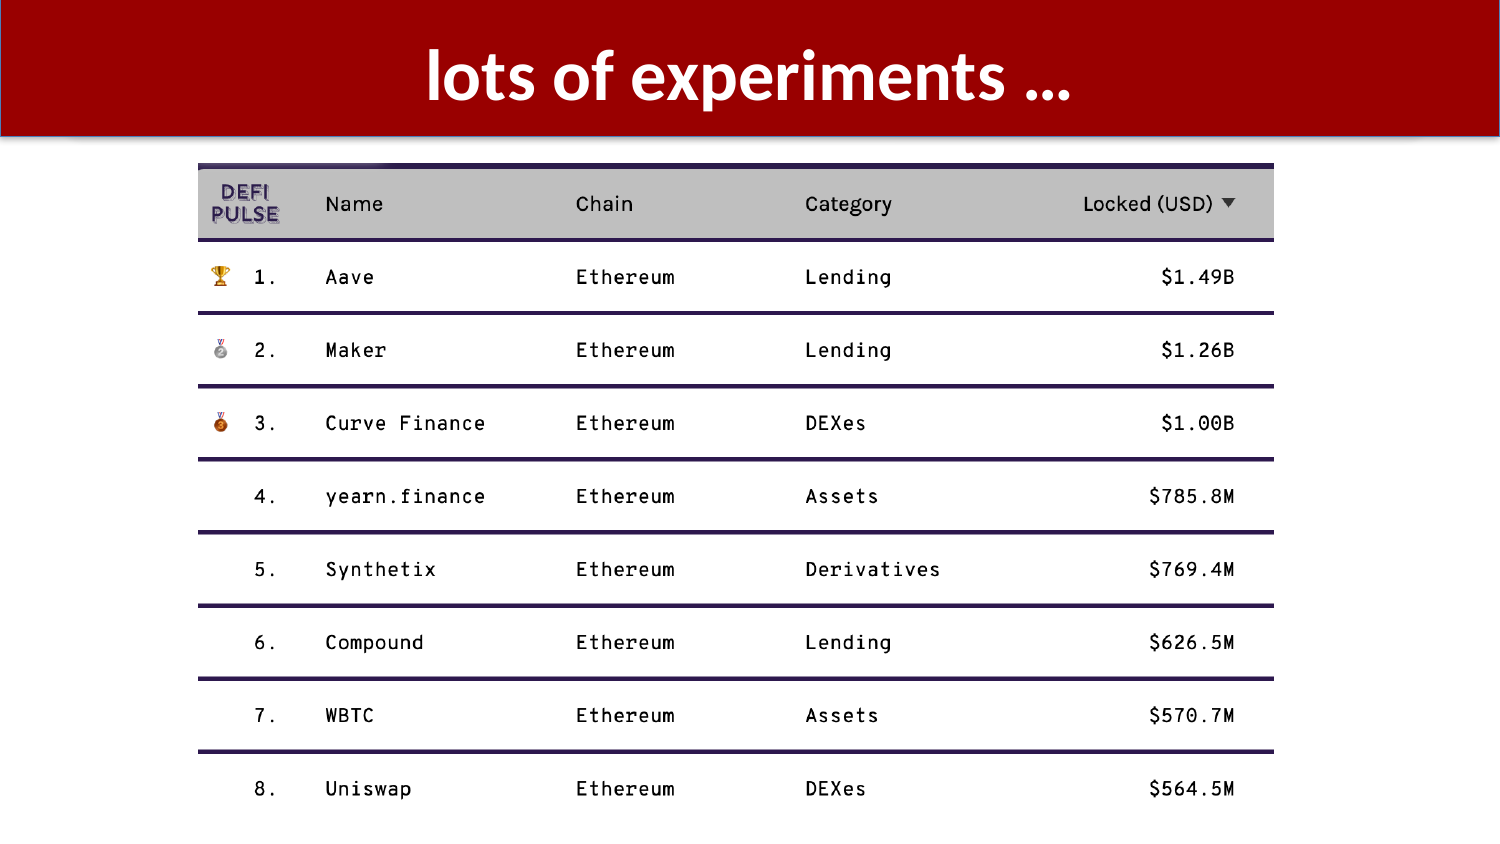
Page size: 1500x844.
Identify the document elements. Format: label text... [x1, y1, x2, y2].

picture [197, 162, 1274, 818]
title lots of experiments … [75, 20, 1425, 123]
